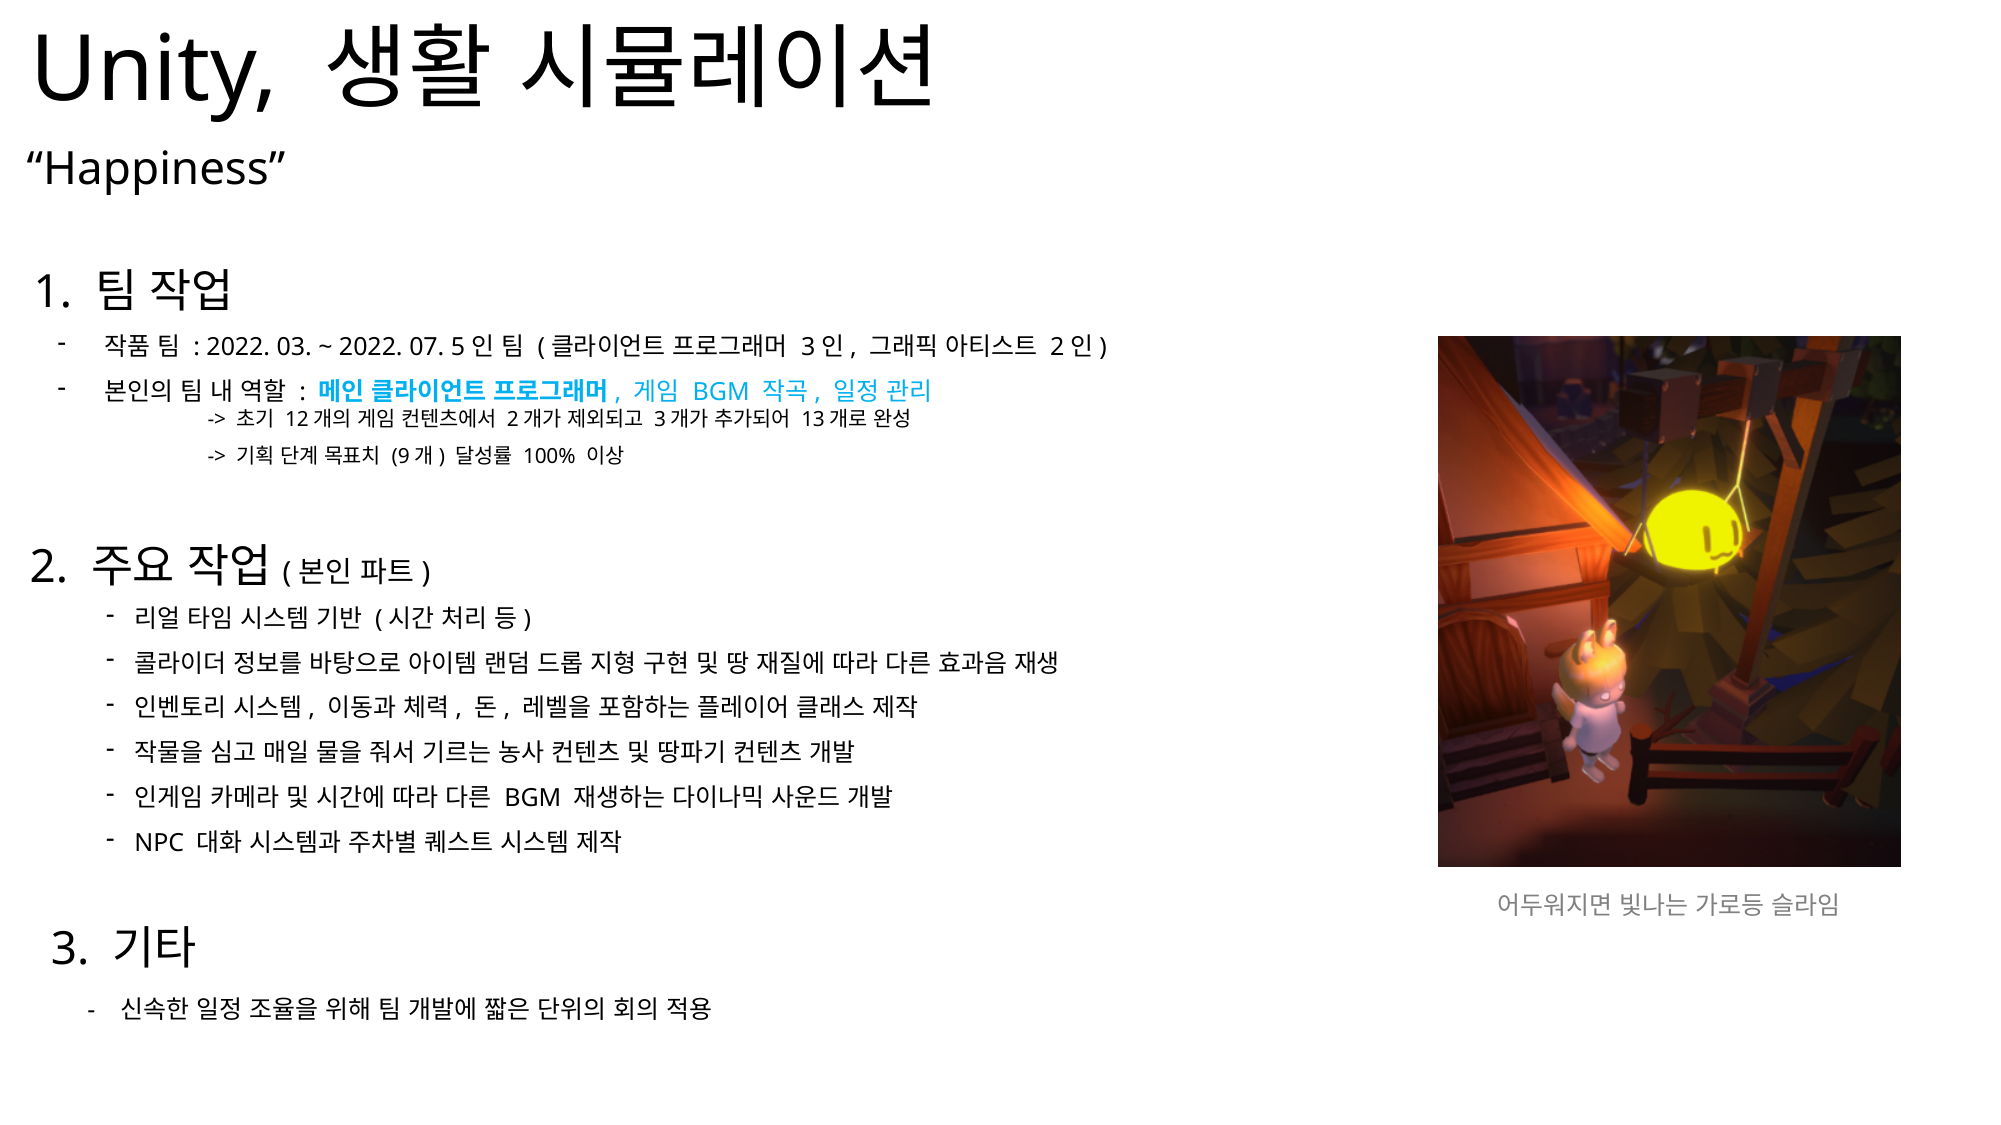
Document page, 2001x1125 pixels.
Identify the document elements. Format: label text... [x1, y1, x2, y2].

text_box 3. 기타 [36, 883, 212, 982]
text_box 2. 주요 작업(본인 파트) [14, 501, 446, 599]
text_box 1. 팀 작업 [18, 227, 249, 325]
title Unity, 생활 시뮬레이션 [15, 0, 1208, 180]
text_box - 신속한 일정 조율을 위해 팀 개발에 짧은 단위의 회의 적용 [72, 971, 728, 1032]
picture [1438, 336, 1901, 867]
text_box “Happiness” [11, 131, 301, 201]
text_box 작품 팀 : 2022. 03. ~ 2022. 07. 5인 팀 (클라이언트 프로그래머 3인, 그래픽 아티스트 2인) 본인의 팀 내 역할 : 메인 클라이언트 프로그래머, 게임 BGM 작곡, 일정 관리 -> 초기 12개의 게임 컨텐츠에서 2개가 제외되고 3개가 추가되어 13개로 완성 -> 기획 단계 목표치 (9개) 달성률 100% 이상 [42, 308, 1122, 528]
text_box 어두워지면 빛나는 가로등 슬라임 [1483, 882, 1856, 928]
text_box 리얼 타임 시스템 기반 (시간 처리 등) 콜라이더 정보를 바탕으로 아이템 랜덤 드롭 지형 구현 및 땅 재질에 따라 다른 효과음 재생 인벤토리 시스템, 이동과 체력, 돈, 레벨을 포함하는 플레이어 클래스 제작 작물을 심고 매일 물을 줘서 기르는 농사 컨텐츠 및 땅파기 컨텐츠 개발 인게임 카메라 및 시간에 따라 다른 BGM 재생하는 다이나믹 사운드 개발 NPC 대화 시스템과 주차별 퀘스트 시스템 제작 [91, 579, 1083, 864]
